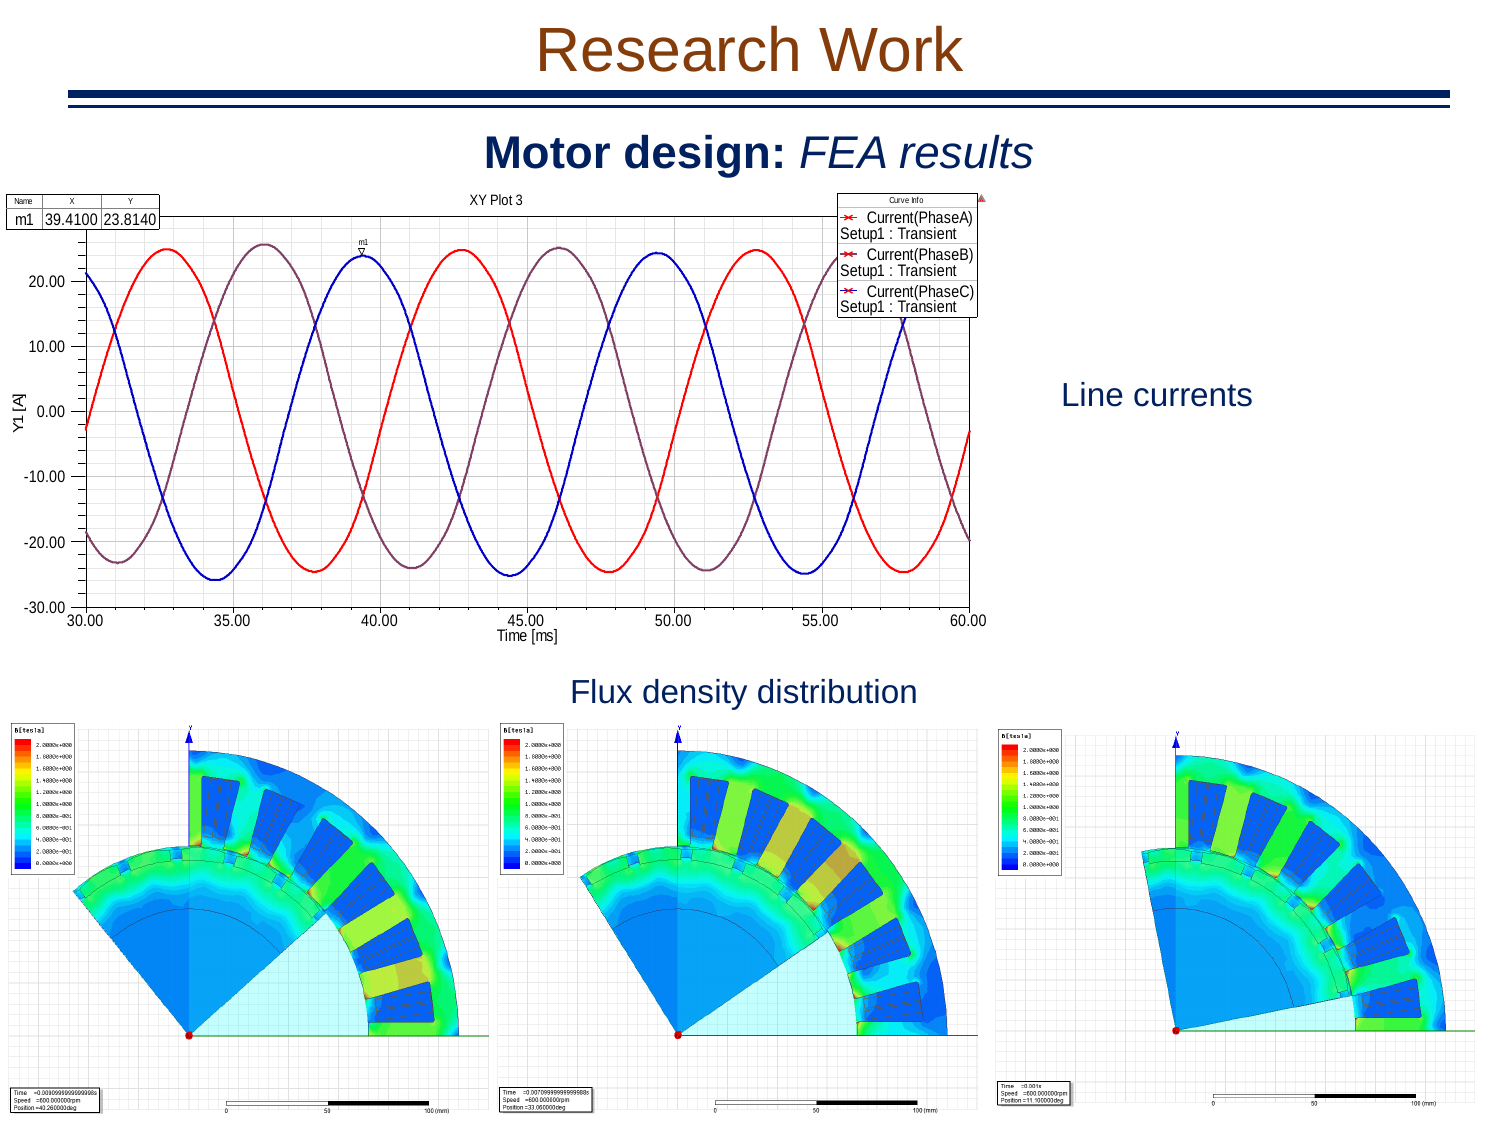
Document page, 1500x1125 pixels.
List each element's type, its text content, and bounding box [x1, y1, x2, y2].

picture [497, 719, 978, 1114]
text_box Line currents [1017, 363, 1297, 421]
picture [8, 719, 489, 1114]
text_box Research Work [0, 1, 1500, 92]
text_box Flux density distribution [235, 660, 1253, 718]
picture [0, 191, 995, 646]
text_box Motor design: FEA results [43, 111, 1475, 186]
picture [994, 725, 1475, 1108]
